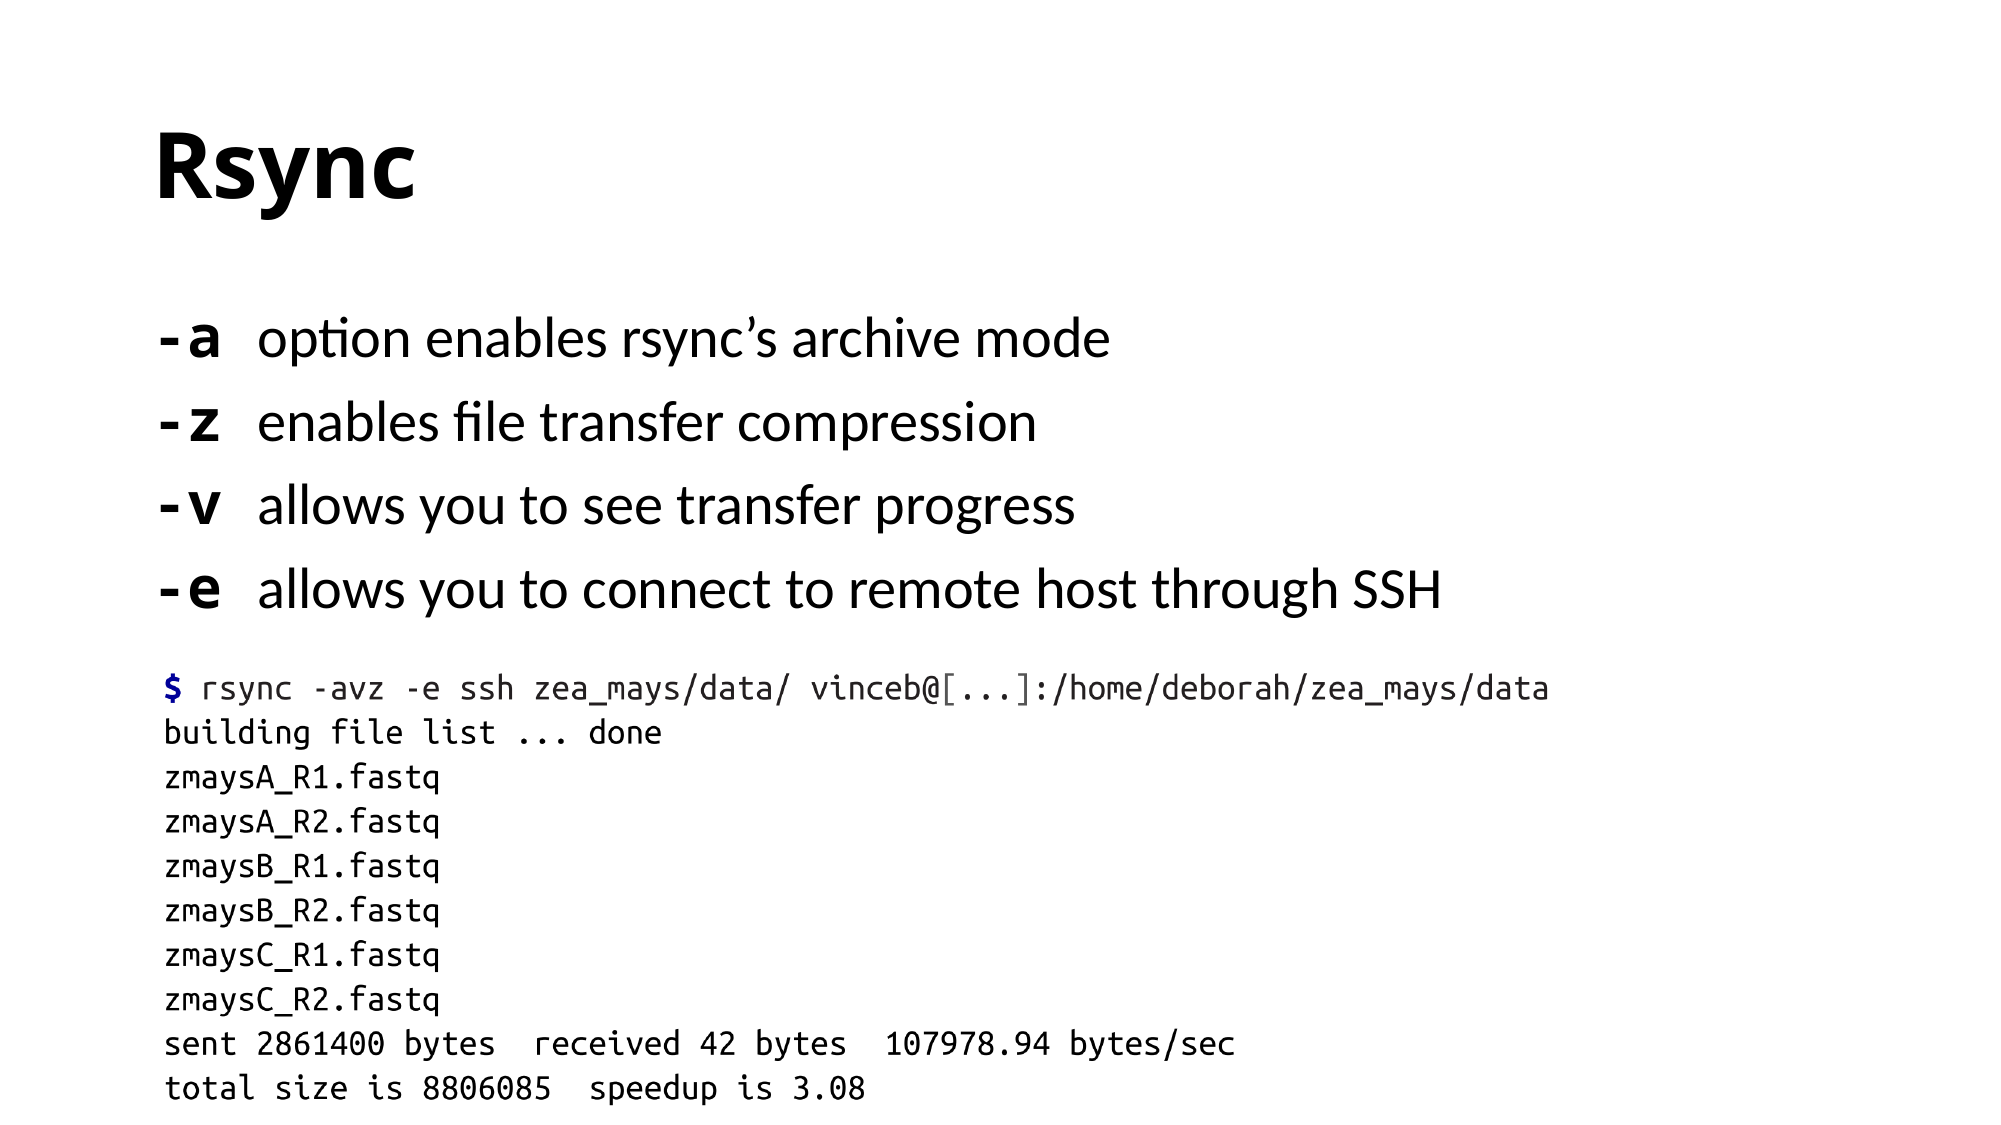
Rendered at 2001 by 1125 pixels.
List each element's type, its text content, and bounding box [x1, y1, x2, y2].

list -a option enables rsync’s archive mode -z enables file transfer compression -v allows you to see transfer progress -e allows you to connect to remote host through SSH [137, 299, 1863, 1014]
title Rsync [137, 59, 1863, 278]
picture [137, 656, 1606, 1118]
